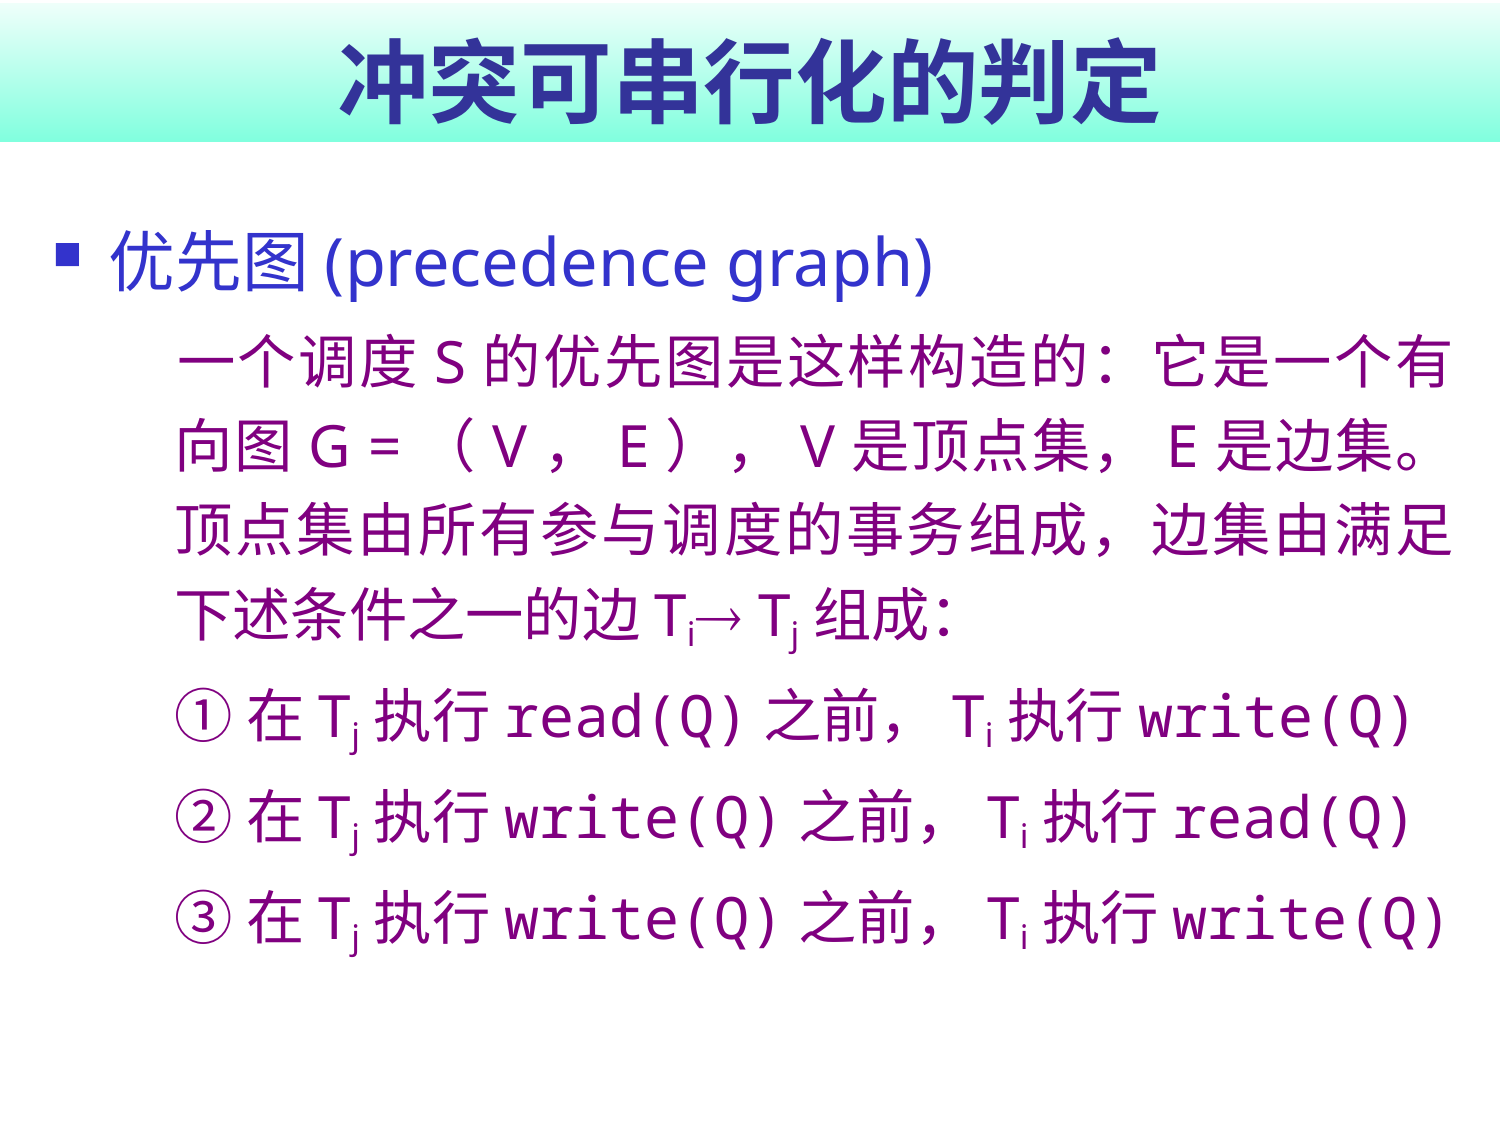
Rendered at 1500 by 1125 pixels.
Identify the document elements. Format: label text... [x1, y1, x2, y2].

title 冲突可串行化的判定 [0, 2, 1500, 143]
list 优先图(precedence graph) 一个调度S的优先图是这样构造的：它是一个有向图G =（V，E），V是顶点集，E是边集。顶点集由所有参与调度的事务组成，边集由满足下述条件之一的边Ti Tj组成： ①在Tj执行read(Q)之前，Ti执行write(Q) ②在Tj执行write(Q)之前，Ti执行read(Q) ③在Tj执行write(Q)之前，Ti执行write(Q) [37, 212, 1470, 1076]
